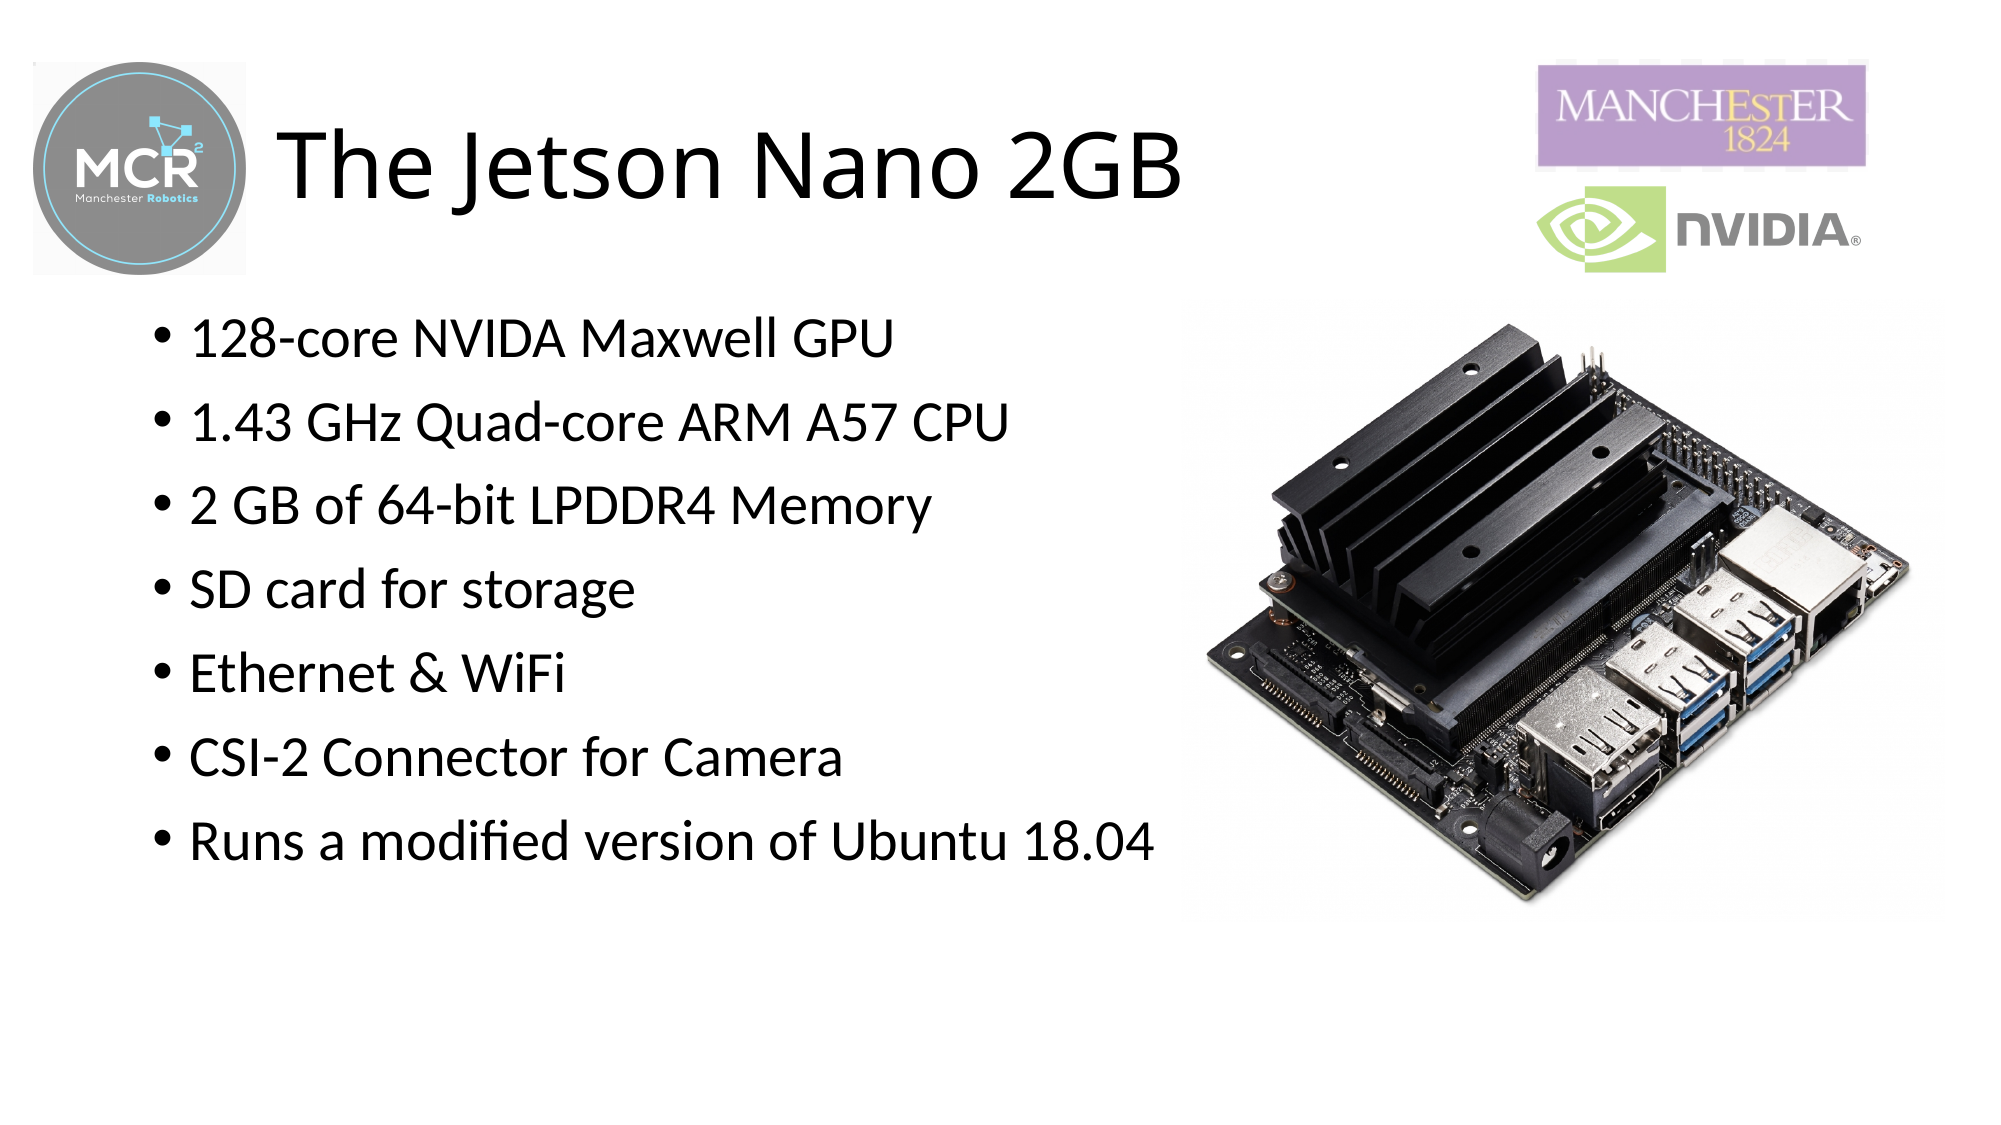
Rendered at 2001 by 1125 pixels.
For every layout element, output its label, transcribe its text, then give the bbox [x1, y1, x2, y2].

picture [1181, 299, 1945, 922]
list 128-core NVIDA Maxwell GPU 1.43 GHz Quad-core ARM A57 CPU 2 GB of 64-bit LPDDR4 Memory SD card for storage Ethernet & WiFi CSI-2 Connector for Camera Runs a modified version of Ubuntu 18.04 [137, 299, 1863, 1014]
text_box The Jetson Nano 2GB [261, 59, 1518, 278]
